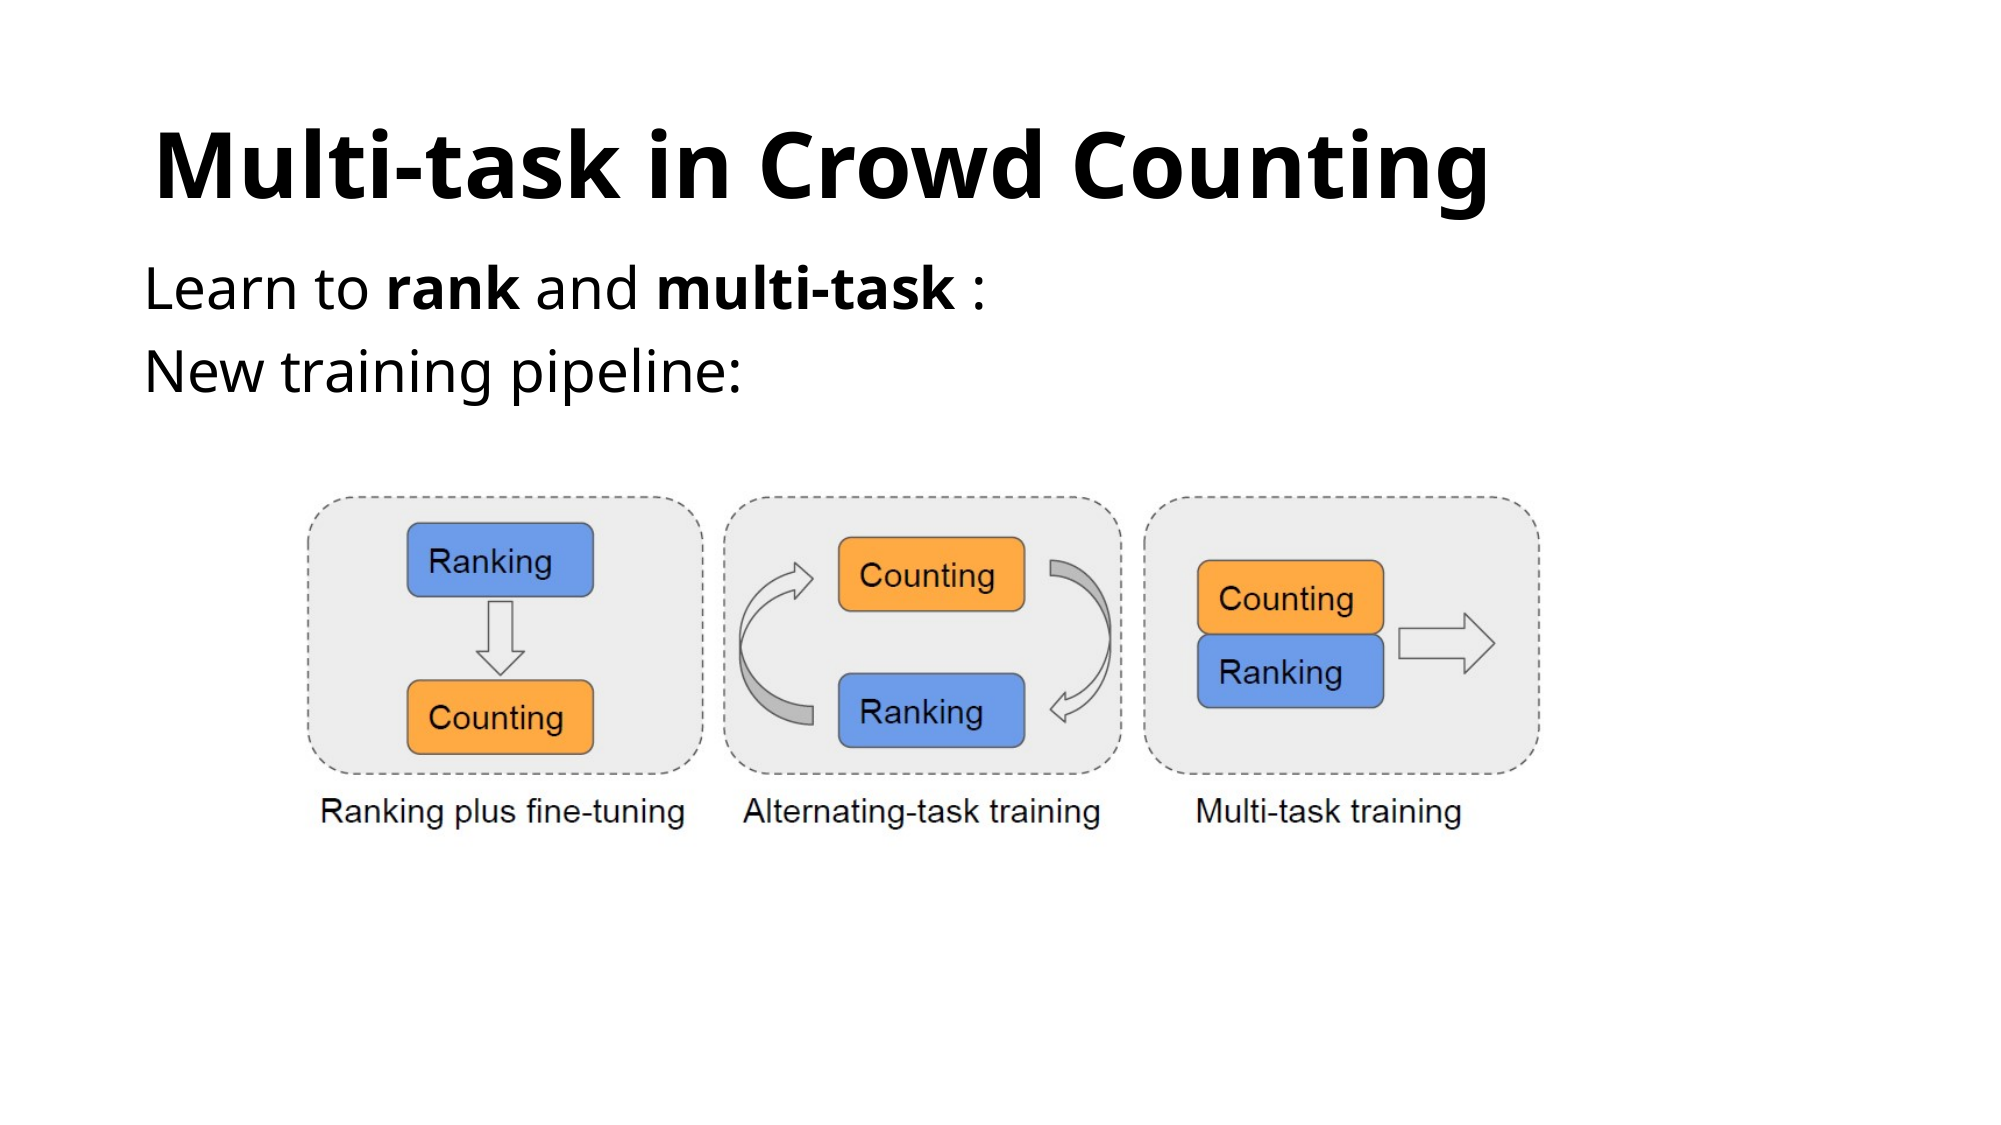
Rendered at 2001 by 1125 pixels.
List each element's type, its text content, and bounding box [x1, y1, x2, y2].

picture [268, 468, 1574, 853]
list Learn to rank and multi-task : New training pipeline: [128, 251, 1854, 966]
title Multi-task in Crowd Counting [137, 59, 1863, 278]
